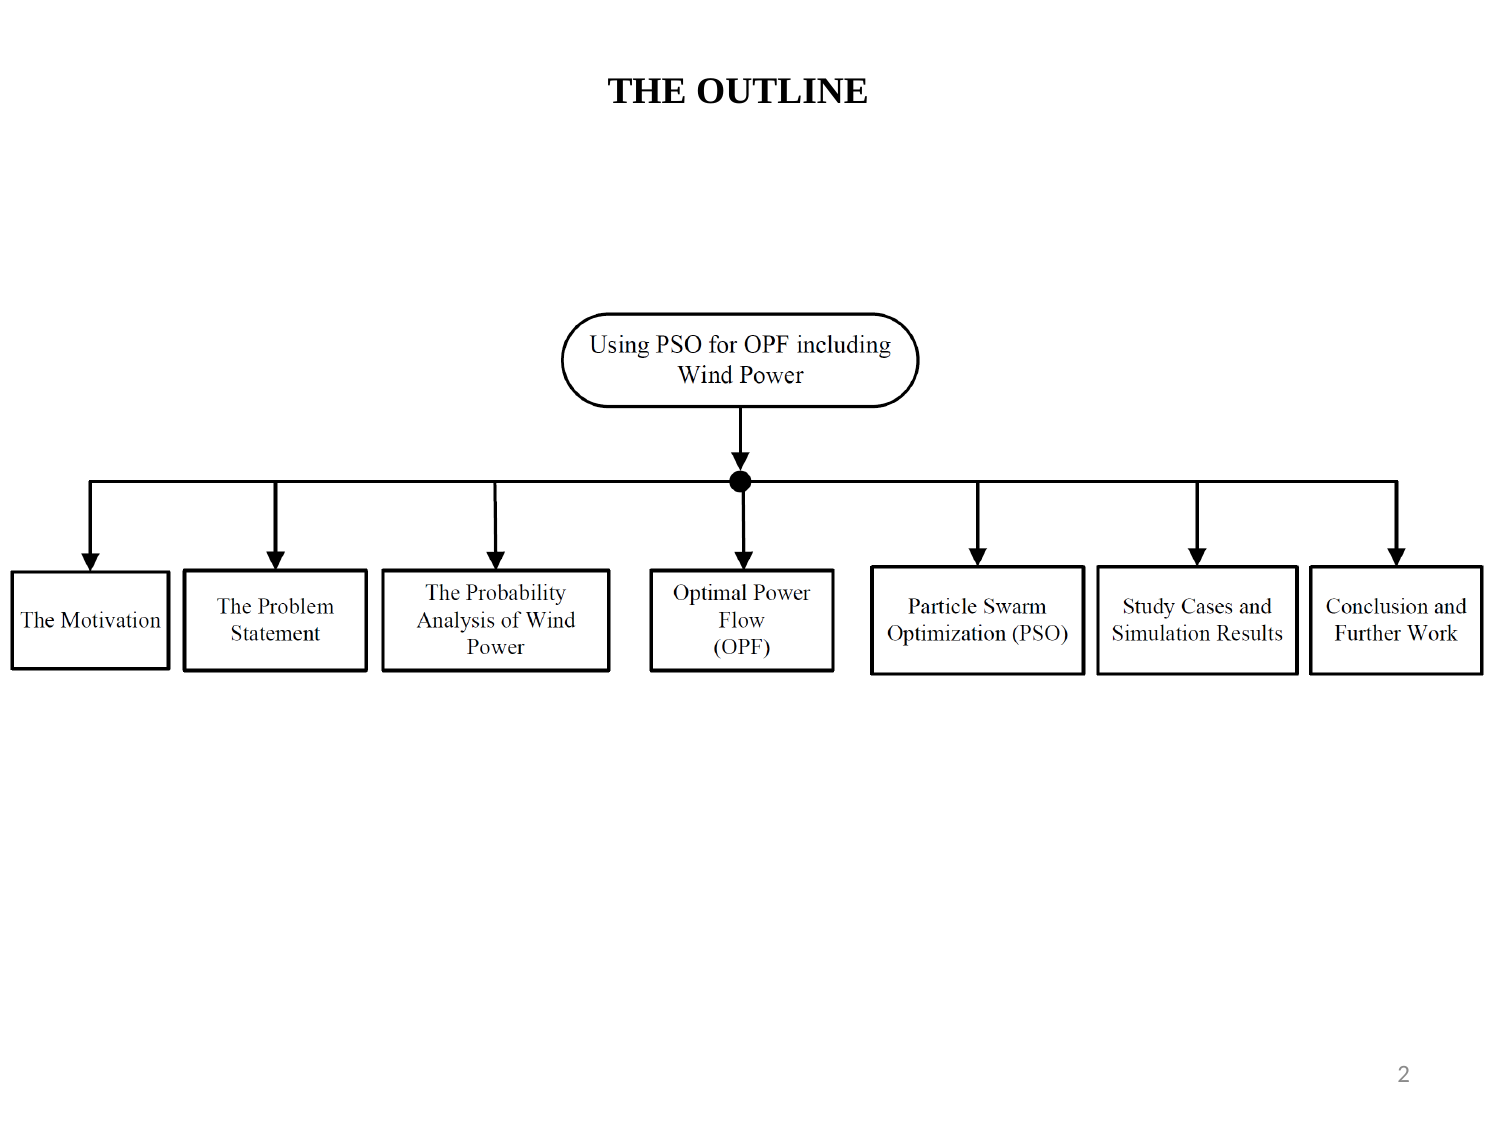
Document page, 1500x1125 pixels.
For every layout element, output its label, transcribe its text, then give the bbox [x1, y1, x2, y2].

picture [0, 280, 1488, 694]
slide_number 2 [1074, 1042, 1425, 1103]
text_box THE OUTLINE [117, 58, 1360, 254]
